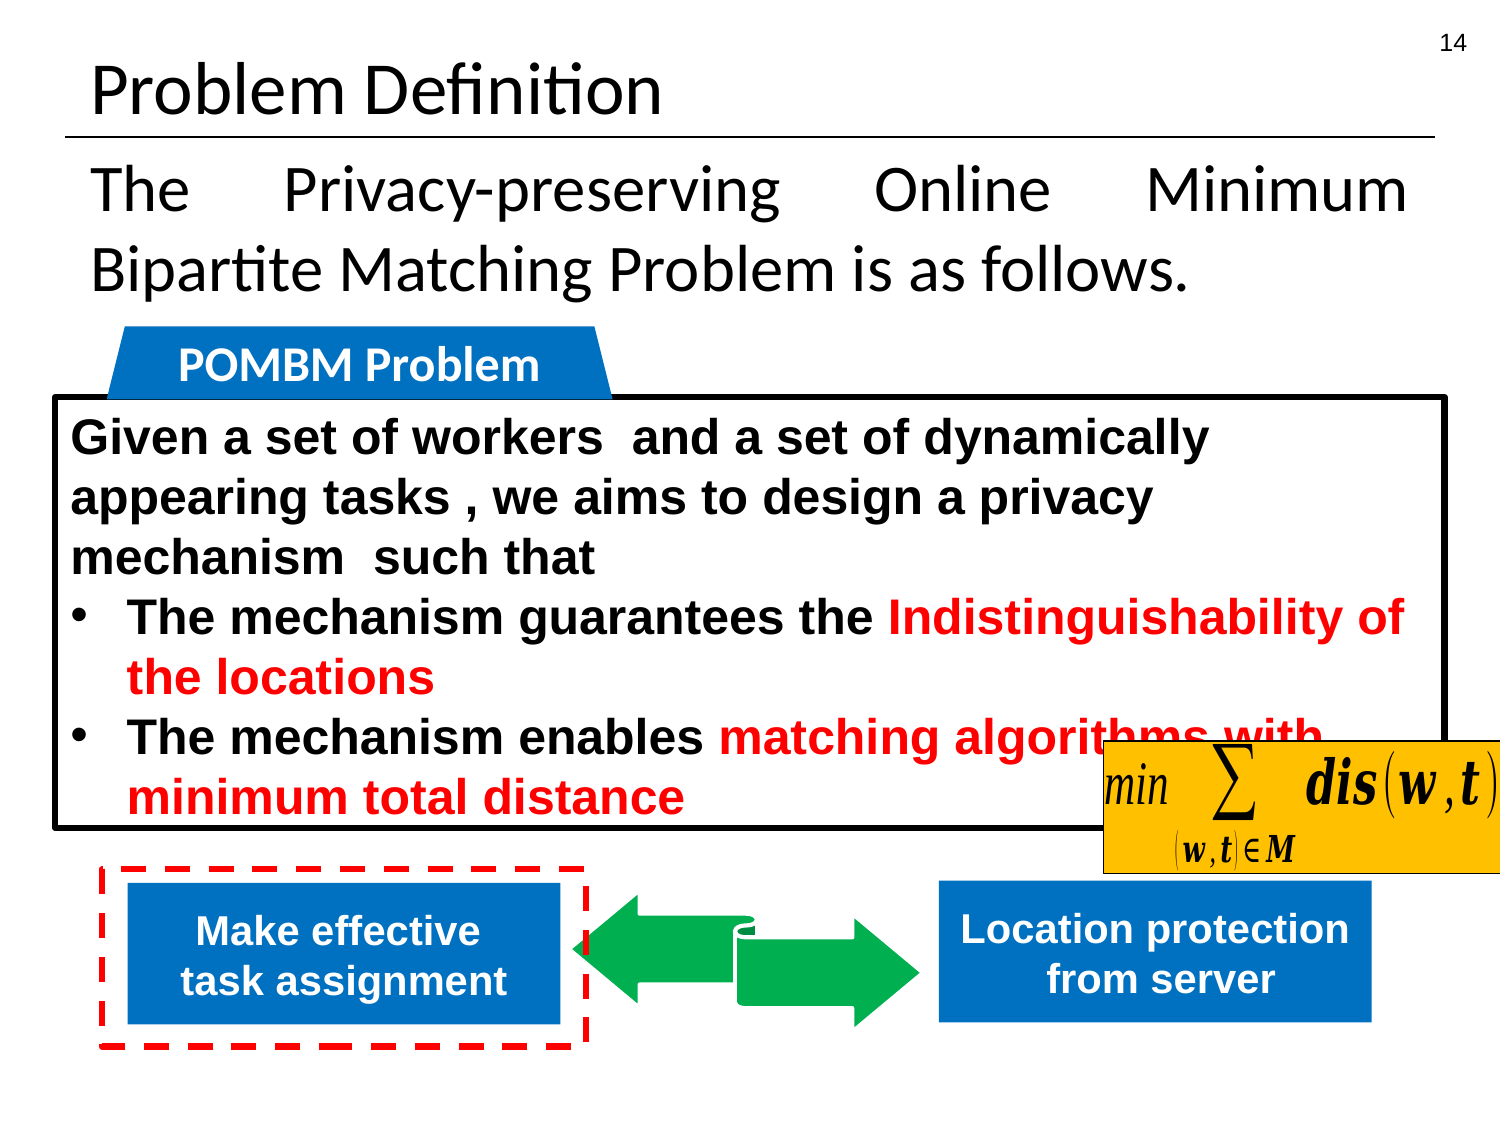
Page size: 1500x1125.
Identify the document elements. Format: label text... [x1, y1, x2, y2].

list The Privacy-preserving Online Minimum Bipartite Matching Problem is as follows. [75, 138, 1425, 324]
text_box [55, 326, 1445, 829]
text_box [565, 889, 924, 1033]
text_box [101, 869, 587, 1047]
list The Privacy-preserving Online Minimum Bipartite Matching Problem is as follows. [75, 838, 1425, 1094]
slide_number 14 [1131, 18, 1483, 62]
text_box Location protection from server [938, 880, 1372, 1023]
title Problem Definition [75, 20, 1425, 138]
